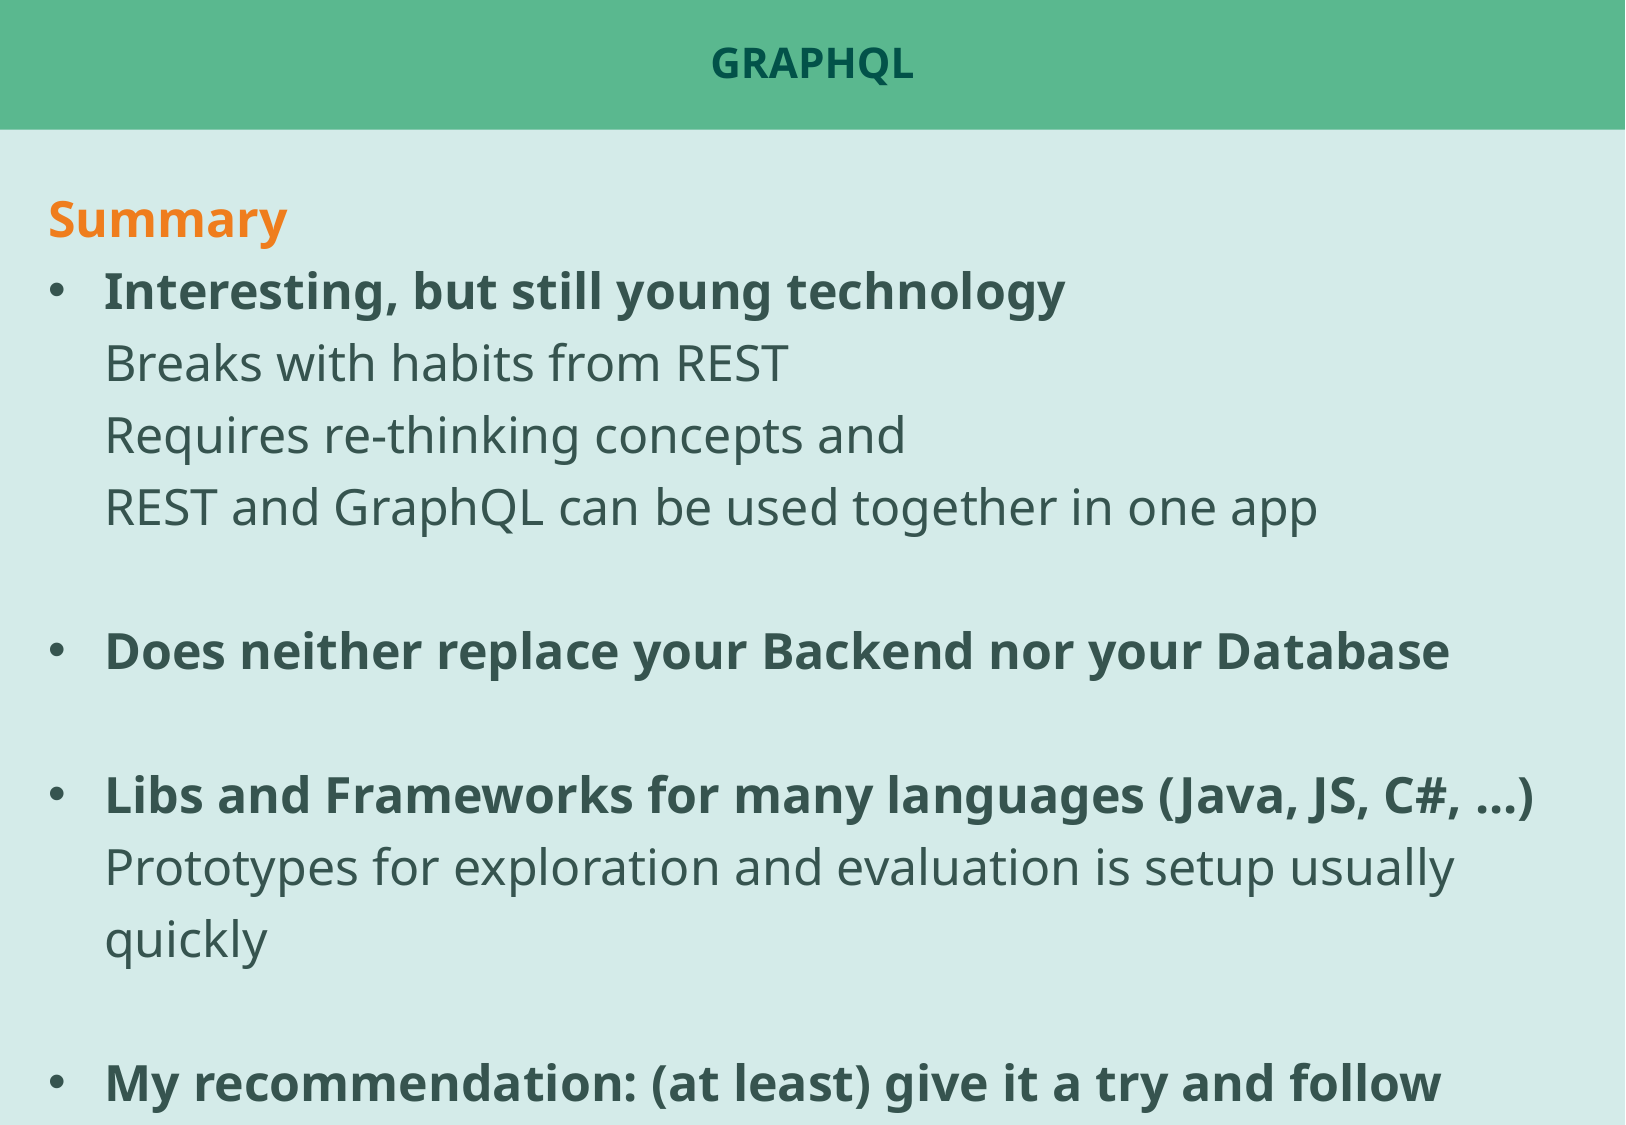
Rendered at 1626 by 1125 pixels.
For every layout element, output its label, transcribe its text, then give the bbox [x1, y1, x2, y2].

title GraphQL [0, 0, 1625, 130]
text_box Summary Interesting, but still young technology Breaks with habits from REST Requires re-thinking concepts and REST and GraphQL can be used together in one app Does neither replace your Backend nor your Database Libs and Frameworks for many languages (Java, JS, C#, ...) Prototypes for exploration and evaluation is setup usually quickly My recommendation: (at least) give it a try and follow further development [33, 168, 1571, 1125]
